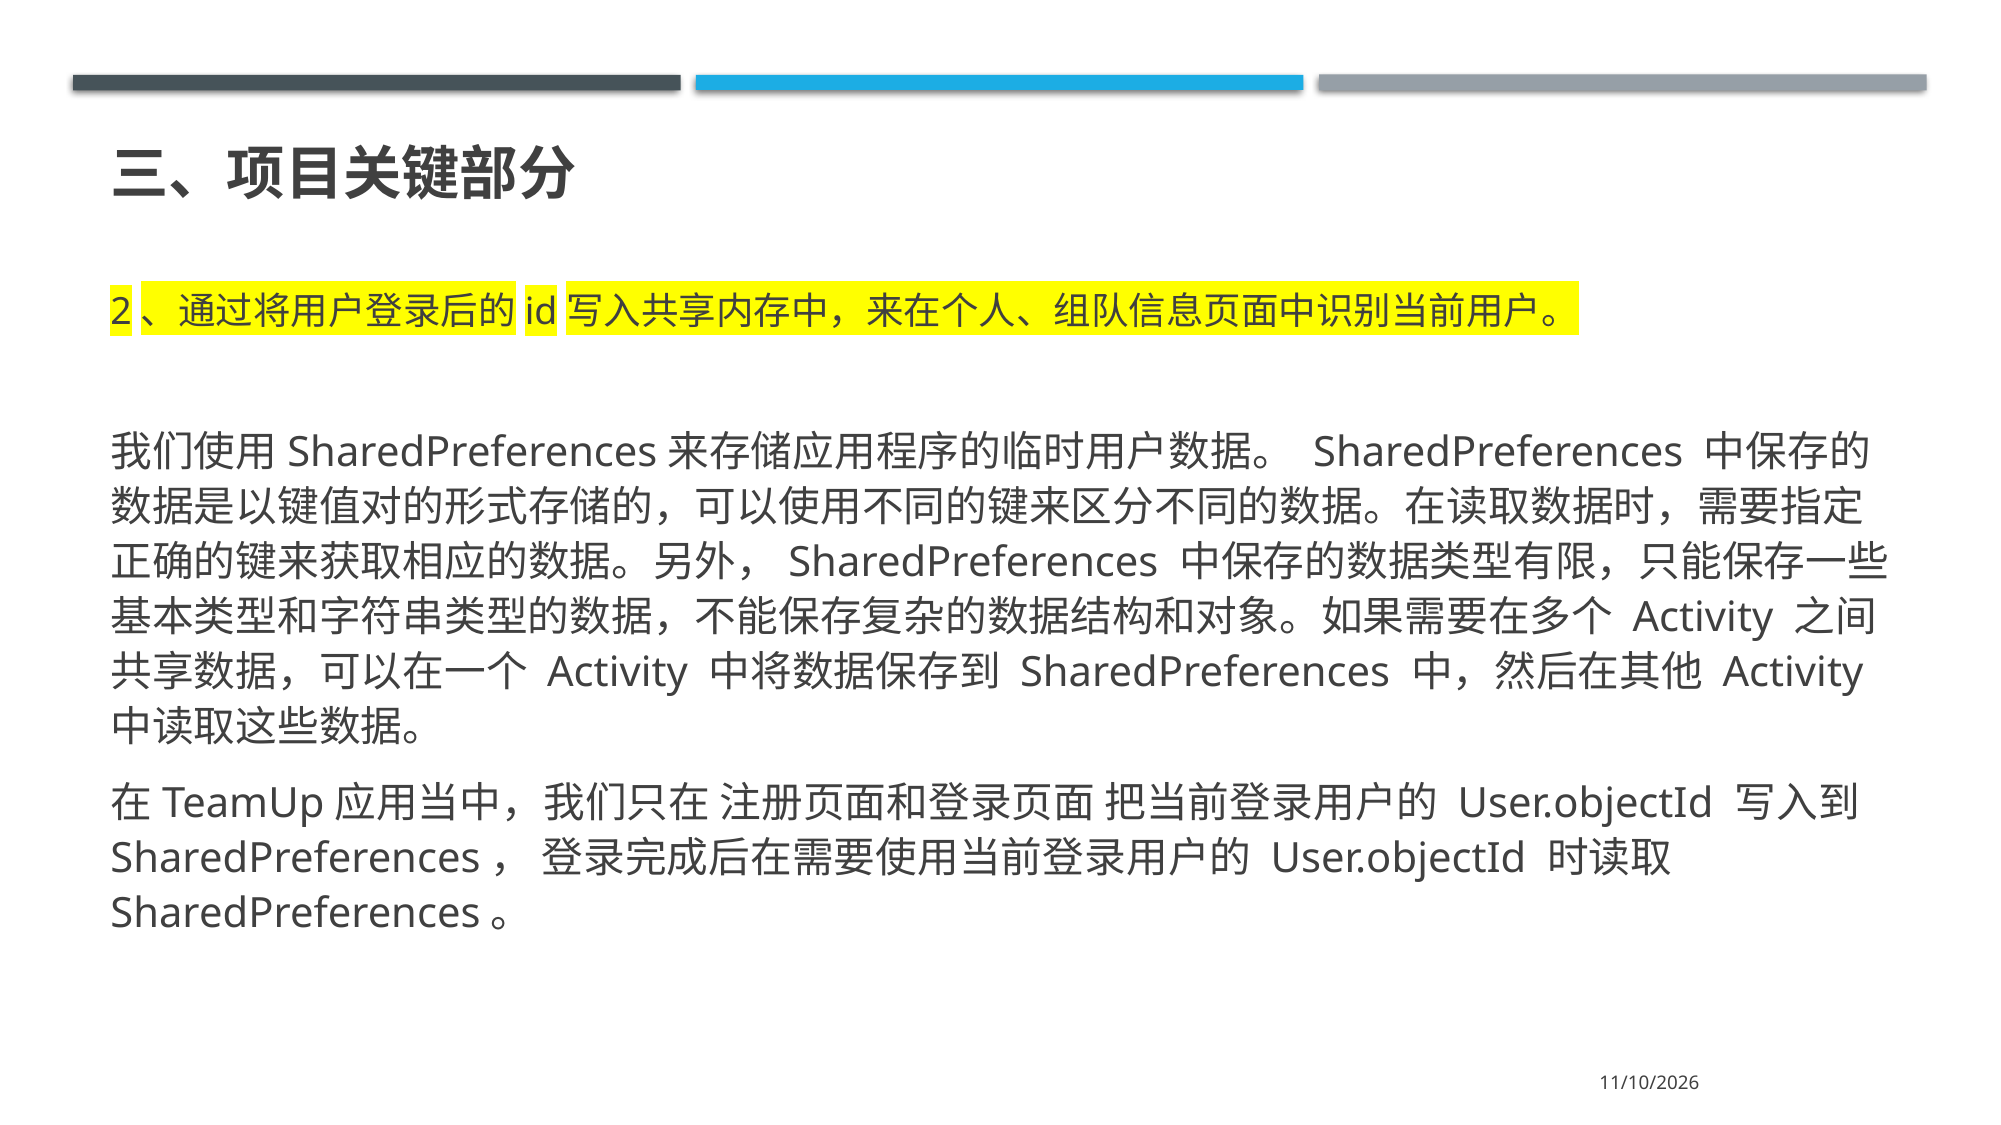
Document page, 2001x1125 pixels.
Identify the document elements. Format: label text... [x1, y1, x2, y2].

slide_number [1247, 1053, 1715, 1114]
title 三、项目关键部分 [95, 115, 1905, 214]
list 2、通过将用户登录后的id写入共享内存中，来在个人、组队信息页面中识别当前用户。 我们使用SharedPreferences来存储应用程序的临时用户数据。 SharedPreferences 中保存的数据是以键值对的形式存储的，可以使用不同的键来区分不同的数据。在读取数据时，需要指定正确的键来获取相应的数据。另外，SharedPreferences 中保存的数据类型有限，只能保存一些基本类型和字符串类型的数据，不能保存复杂的数据结构和对象。如果需要在多个 Activity 之间共享数据，可以在一个 Activity 中将数据保存到 SharedPreferences 中，然后在其他 Activity 中读取这些数据。 在TeamUp应用当中，我们只在 注册页面和登录页面 把当前登录用户的 User.objectId 写入到 SharedPreferences， 登录完成后在需要使用当前登录用户的 User.objectId 时读取 SharedPreferences。 [95, 260, 1905, 1024]
